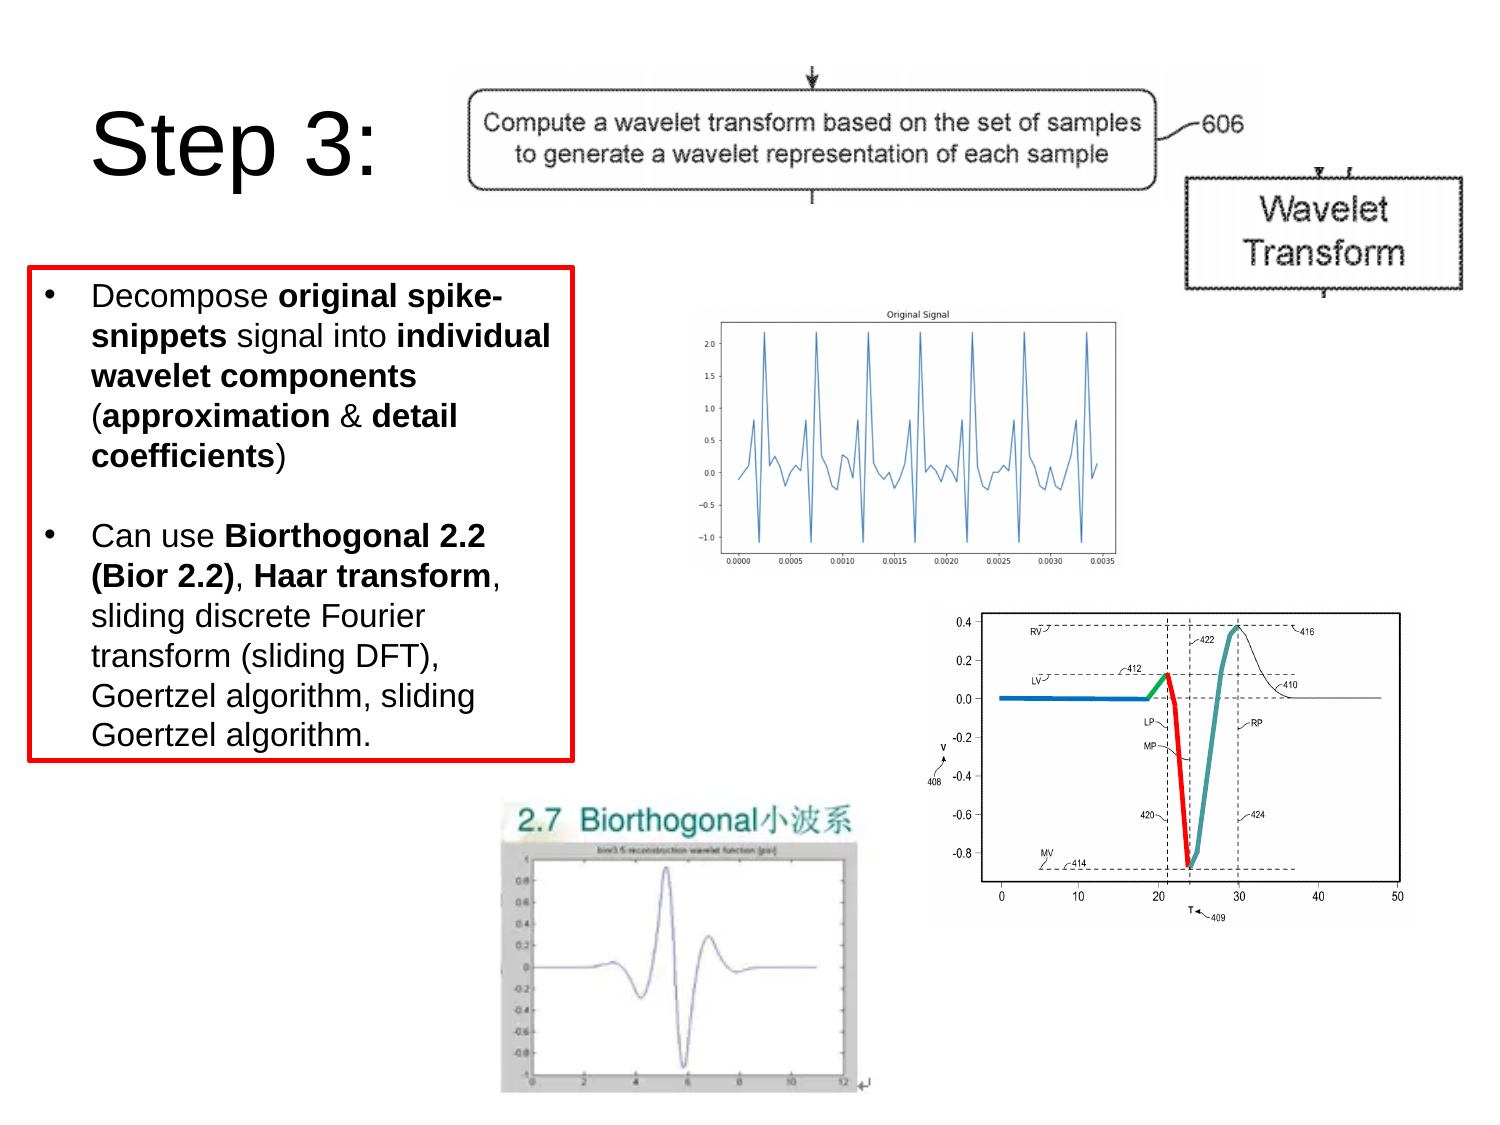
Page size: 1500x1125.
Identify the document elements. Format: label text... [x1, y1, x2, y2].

picture [499, 790, 891, 1095]
title Step 3: [74, 44, 1426, 233]
text_box Decompose original spike-snippets signal into individual wavelet components (approximation & detail coefficients) Can use Biorthogonal 2.2 (Bior 2.2), Haar transform, sliding discrete Fourier transform (sliding DFT), Goertzel algorithm, sliding Goertzel algorithm. [29, 267, 573, 761]
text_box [923, 605, 1411, 929]
picture [454, 66, 1471, 298]
picture [694, 306, 1126, 572]
